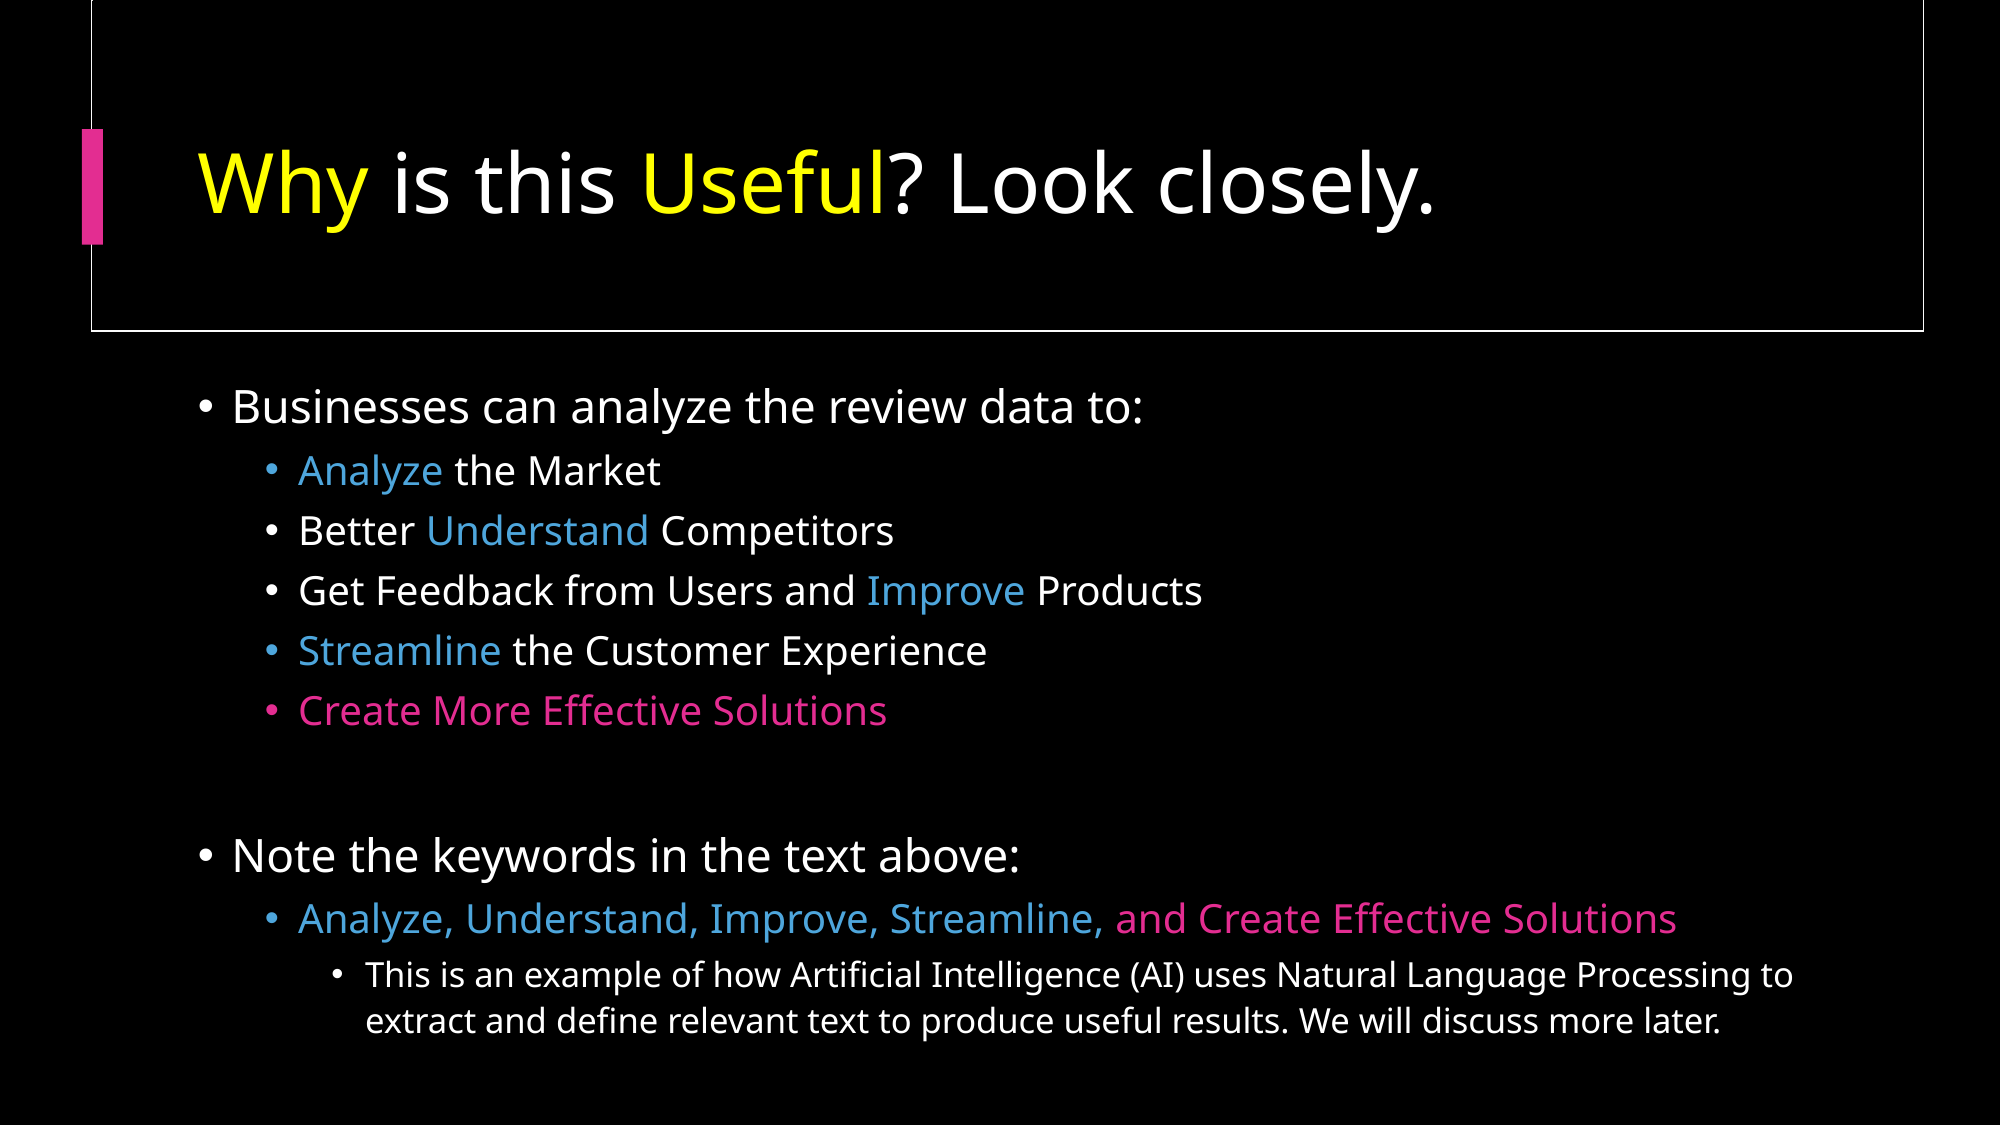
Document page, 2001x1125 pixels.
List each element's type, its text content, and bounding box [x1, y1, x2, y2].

list Businesses can analyze the review data to: Analyze the Market Better Understand Competitors Get Feedback from Users and Improve Products Streamline the Customer Experience Create More Effective Solutions Note the keywords in the text above: Analyze, Understand, Improve, Streamline, and Create Effective Solutions This is an example of how Artificial Intelligence (AI) uses Natural Language Processing to extract and define relevant text to produce useful results. We will discuss more later. [183, 364, 1851, 1060]
title Why is this Useful? Look closely. [183, 90, 1851, 284]
